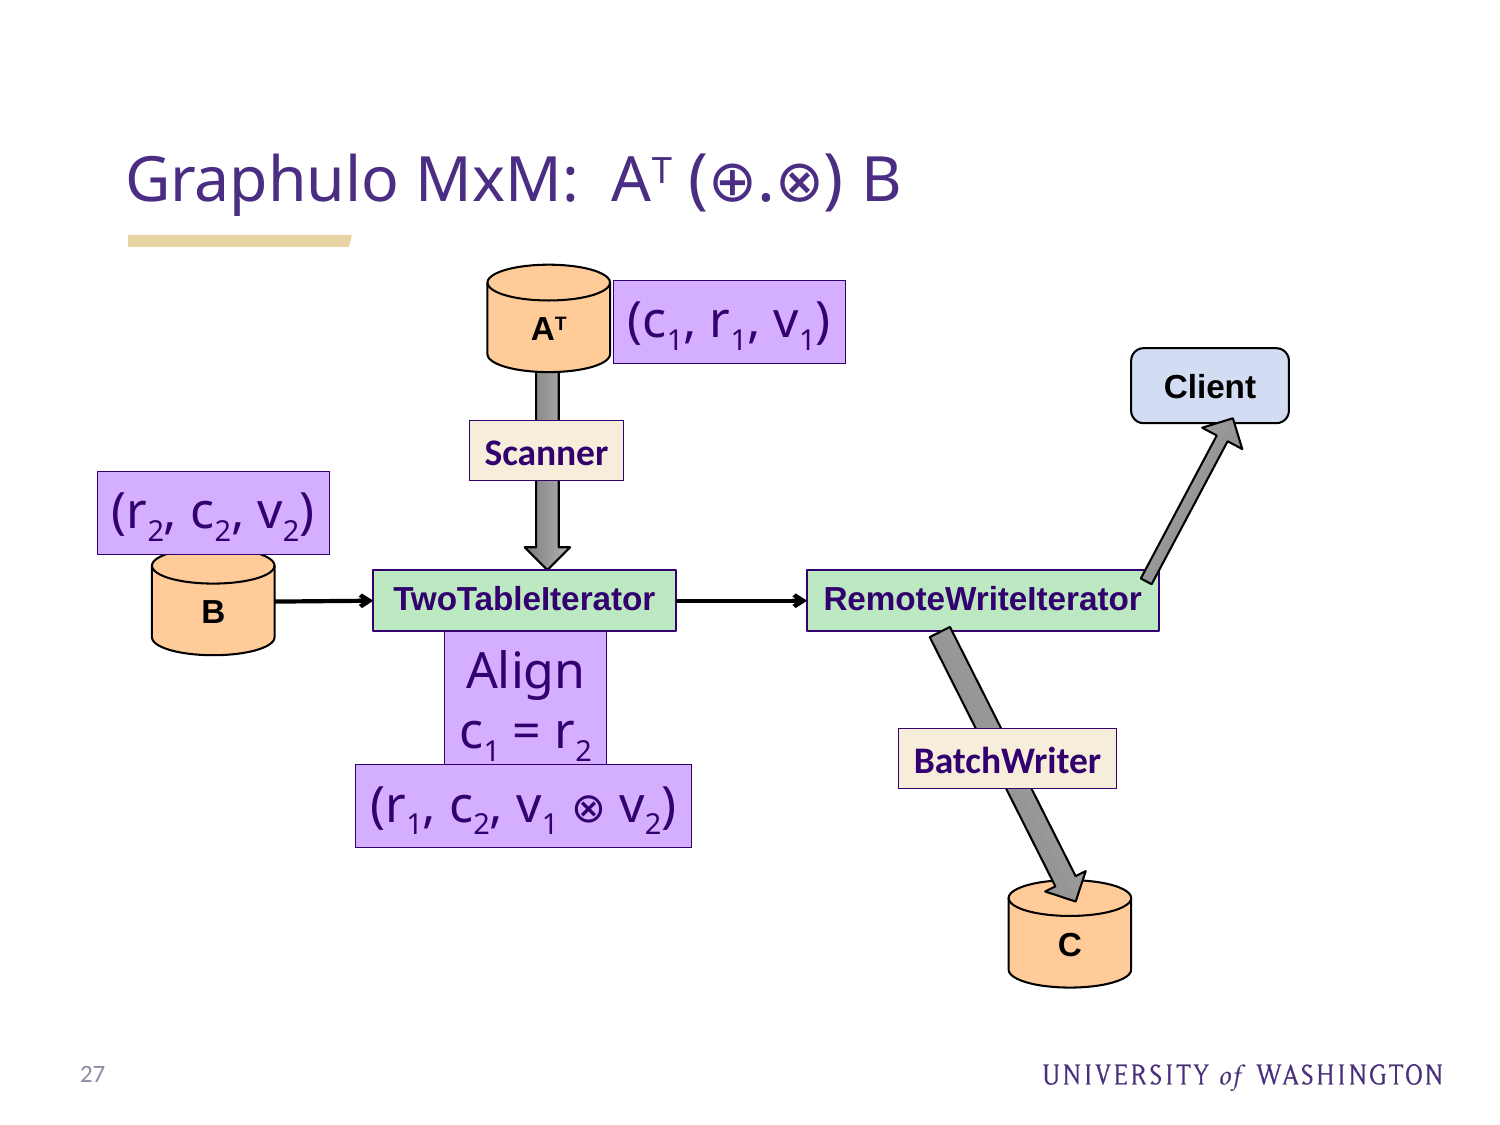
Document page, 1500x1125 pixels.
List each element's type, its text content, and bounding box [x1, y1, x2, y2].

text_box (c1, r1, v1) [613, 280, 846, 364]
text_box [524, 481, 571, 570]
text_box (r1, c2, v1 ⊗ v2) [355, 764, 692, 848]
text_box TwoTableIterator [373, 570, 676, 632]
text_box RemoteWriteIterator [807, 570, 1159, 632]
text_box Scanner [469, 420, 624, 481]
text_box [536, 372, 559, 420]
text_box Client [1131, 348, 1289, 424]
text_box [1006, 789, 1086, 902]
text_box C [1008, 880, 1132, 988]
picture [1043, 1064, 1442, 1091]
picture [128, 235, 352, 247]
slide_number 27 [64, 1042, 403, 1103]
text_box (r2, c2, v2) [97, 471, 330, 555]
text_box Align c1 = r2 [444, 631, 607, 764]
text_box [929, 626, 1001, 728]
list Graphulo MxM: AT (⊕.⊗) B [110, 60, 1475, 224]
text_box B [151, 555, 275, 656]
text_box BatchWriter [898, 728, 1117, 789]
text_box AT [487, 264, 611, 373]
text_box [1140, 418, 1243, 585]
